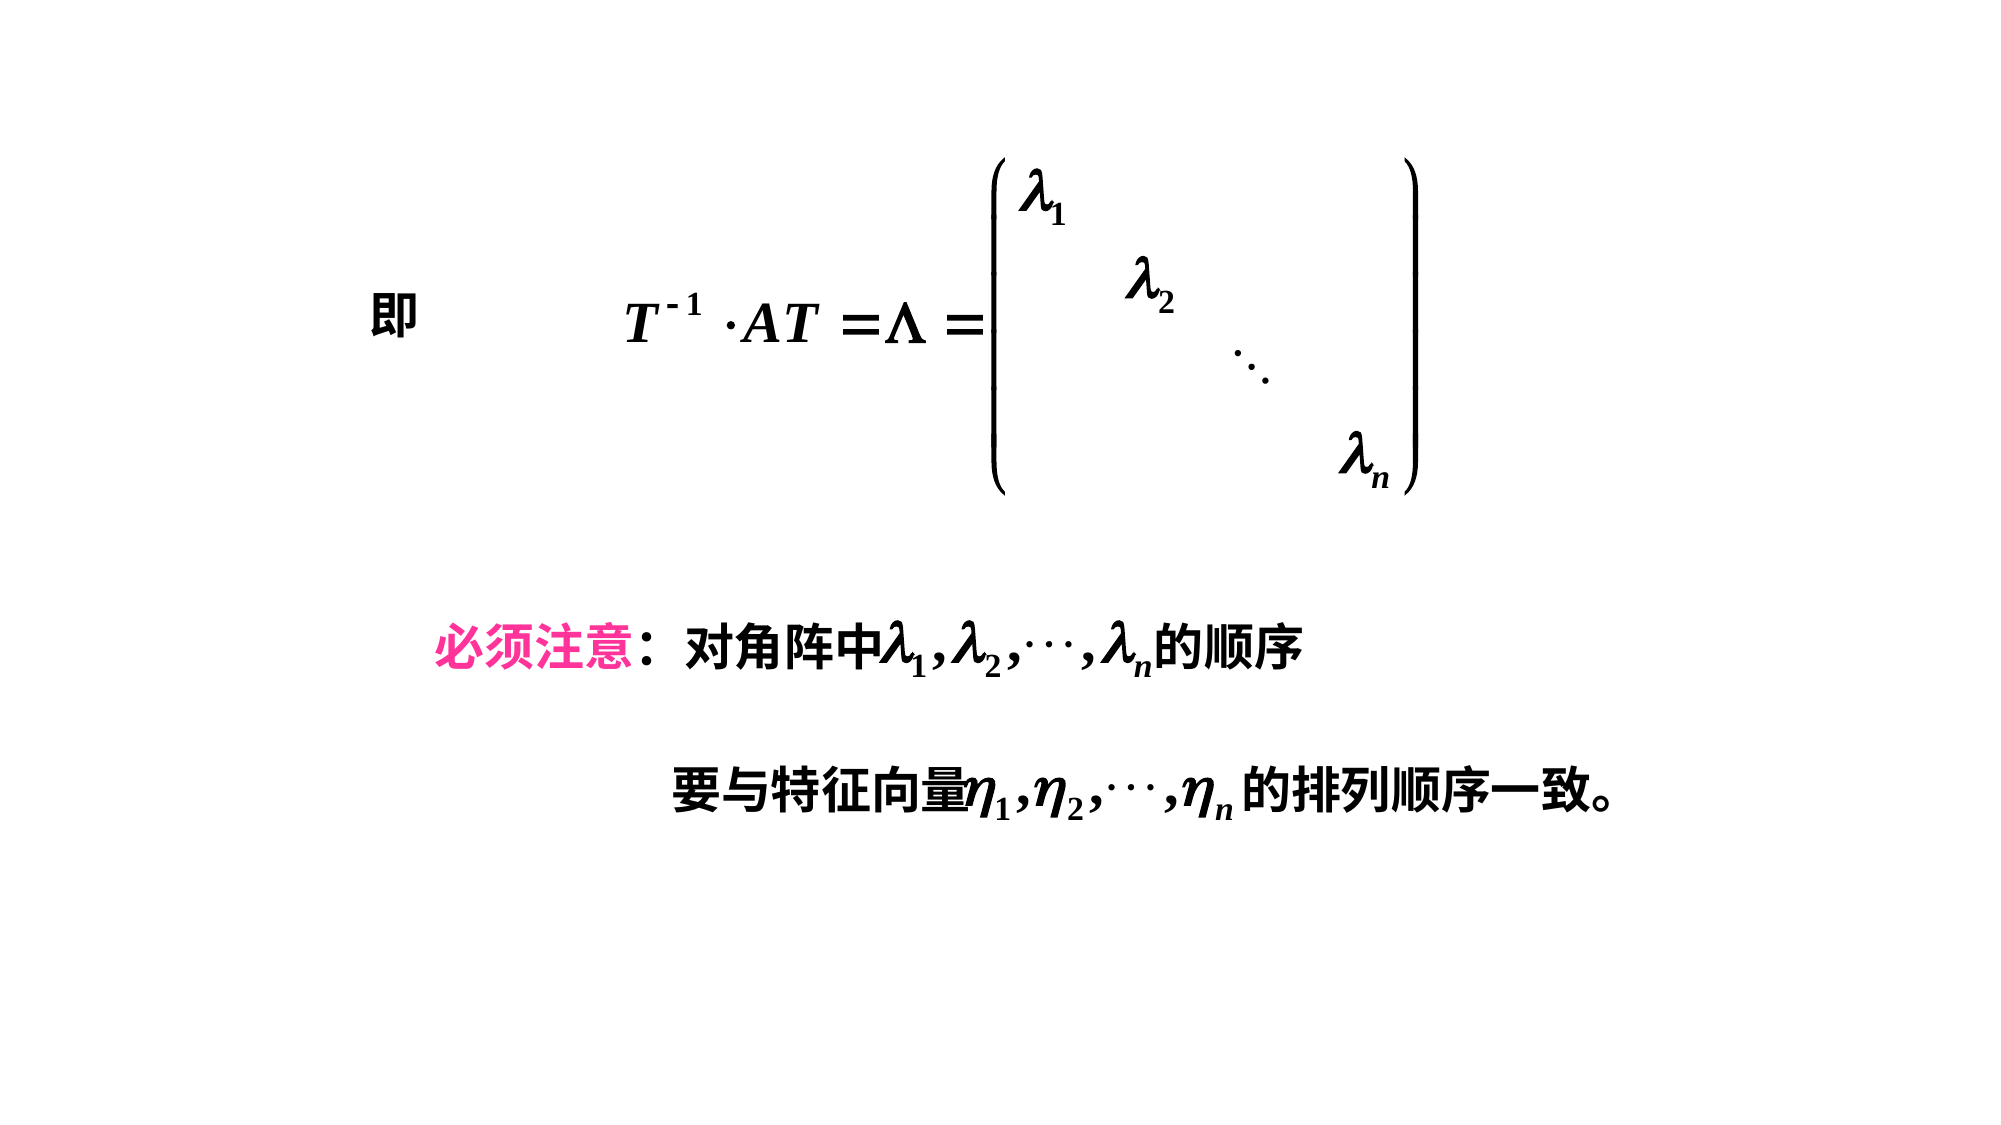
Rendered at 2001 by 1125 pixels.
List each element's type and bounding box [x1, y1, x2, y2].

text_box [403, 607, 1335, 683]
text_box [637, 750, 1676, 826]
text_box [354, 154, 1428, 499]
